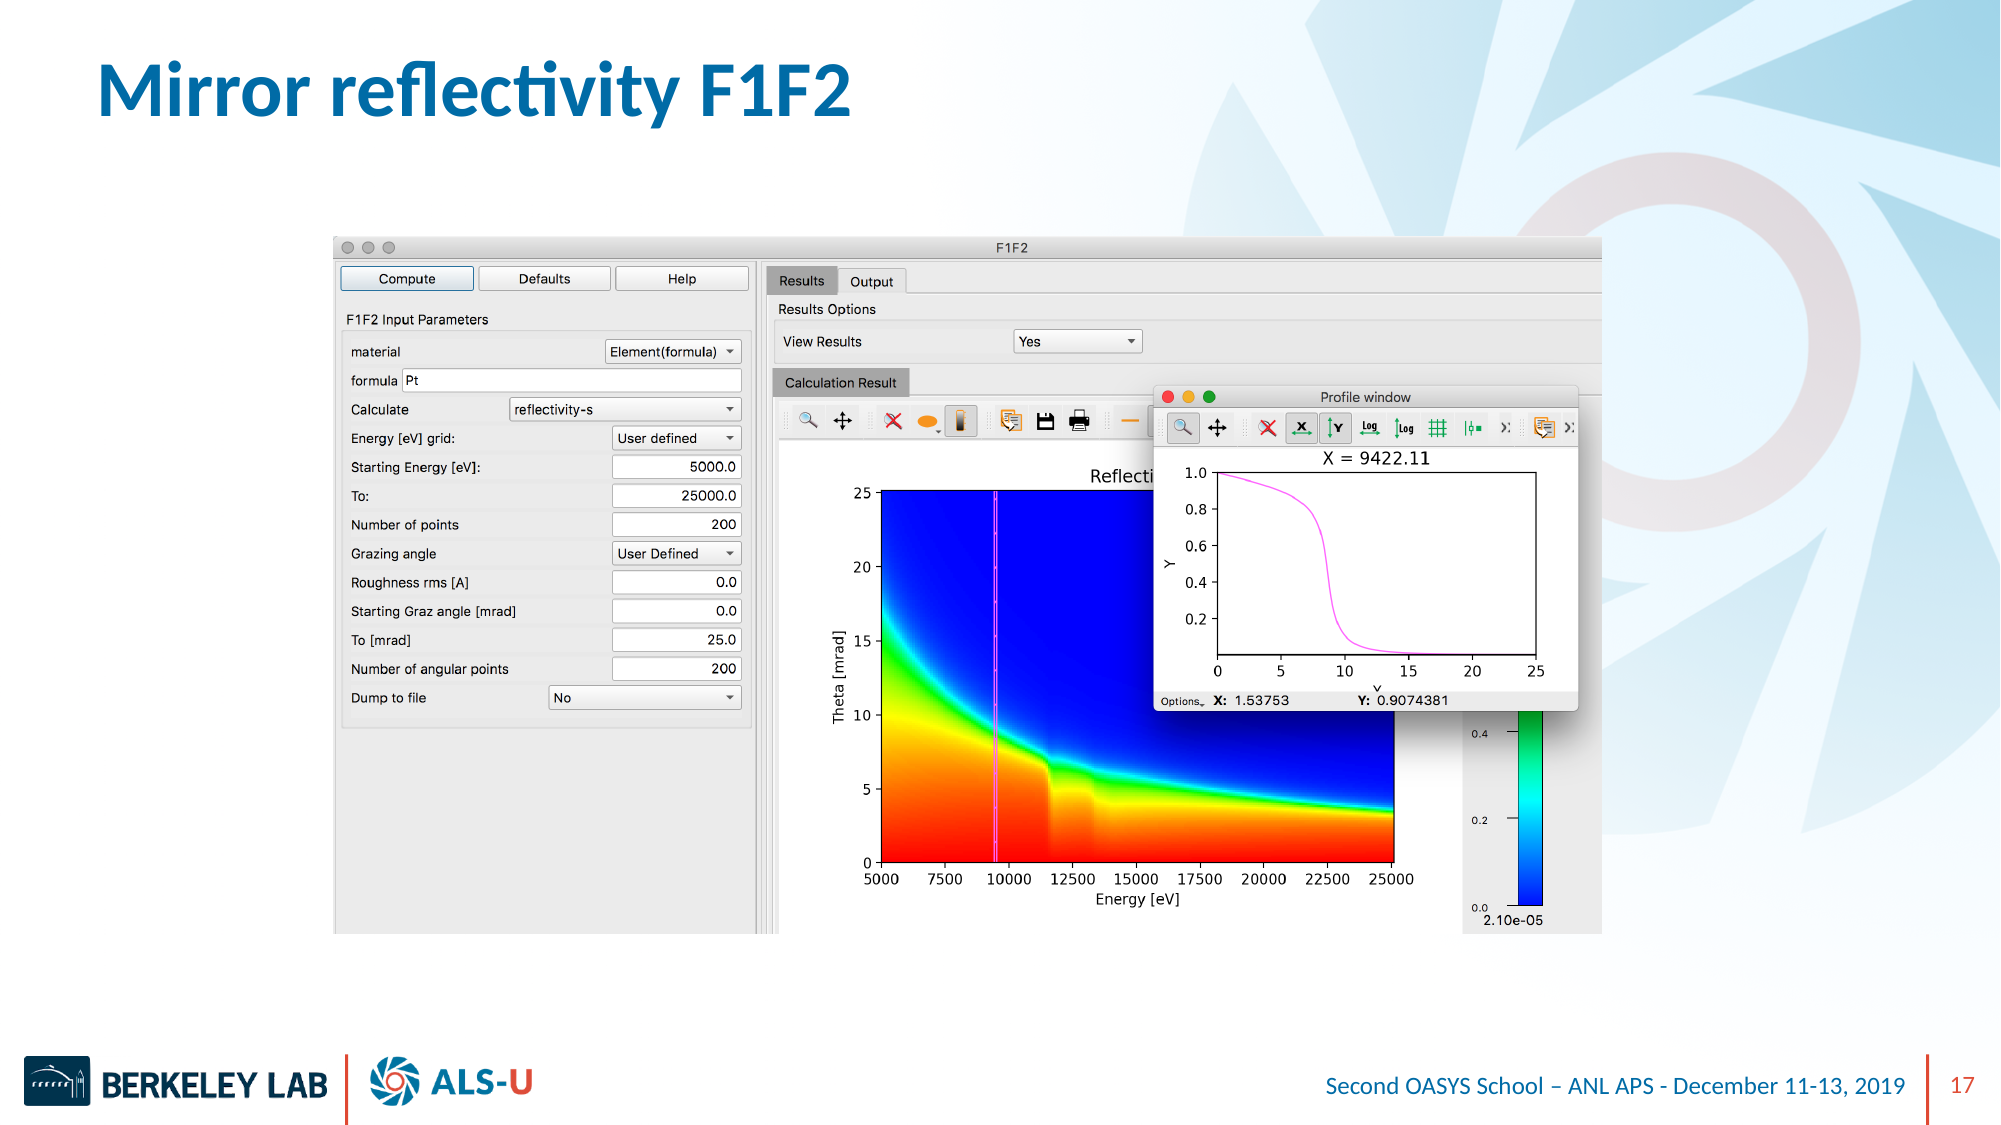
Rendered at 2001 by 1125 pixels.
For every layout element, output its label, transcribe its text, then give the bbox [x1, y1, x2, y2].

picture [0, 0, 2001, 1125]
text_box Mirror reflectivity F1F2 [81, 40, 1623, 228]
text_box Second OASYS School – ANL APS - December 11-13, 2019 [1252, 1054, 1922, 1115]
text_box 17 [1918, 1056, 2000, 1118]
